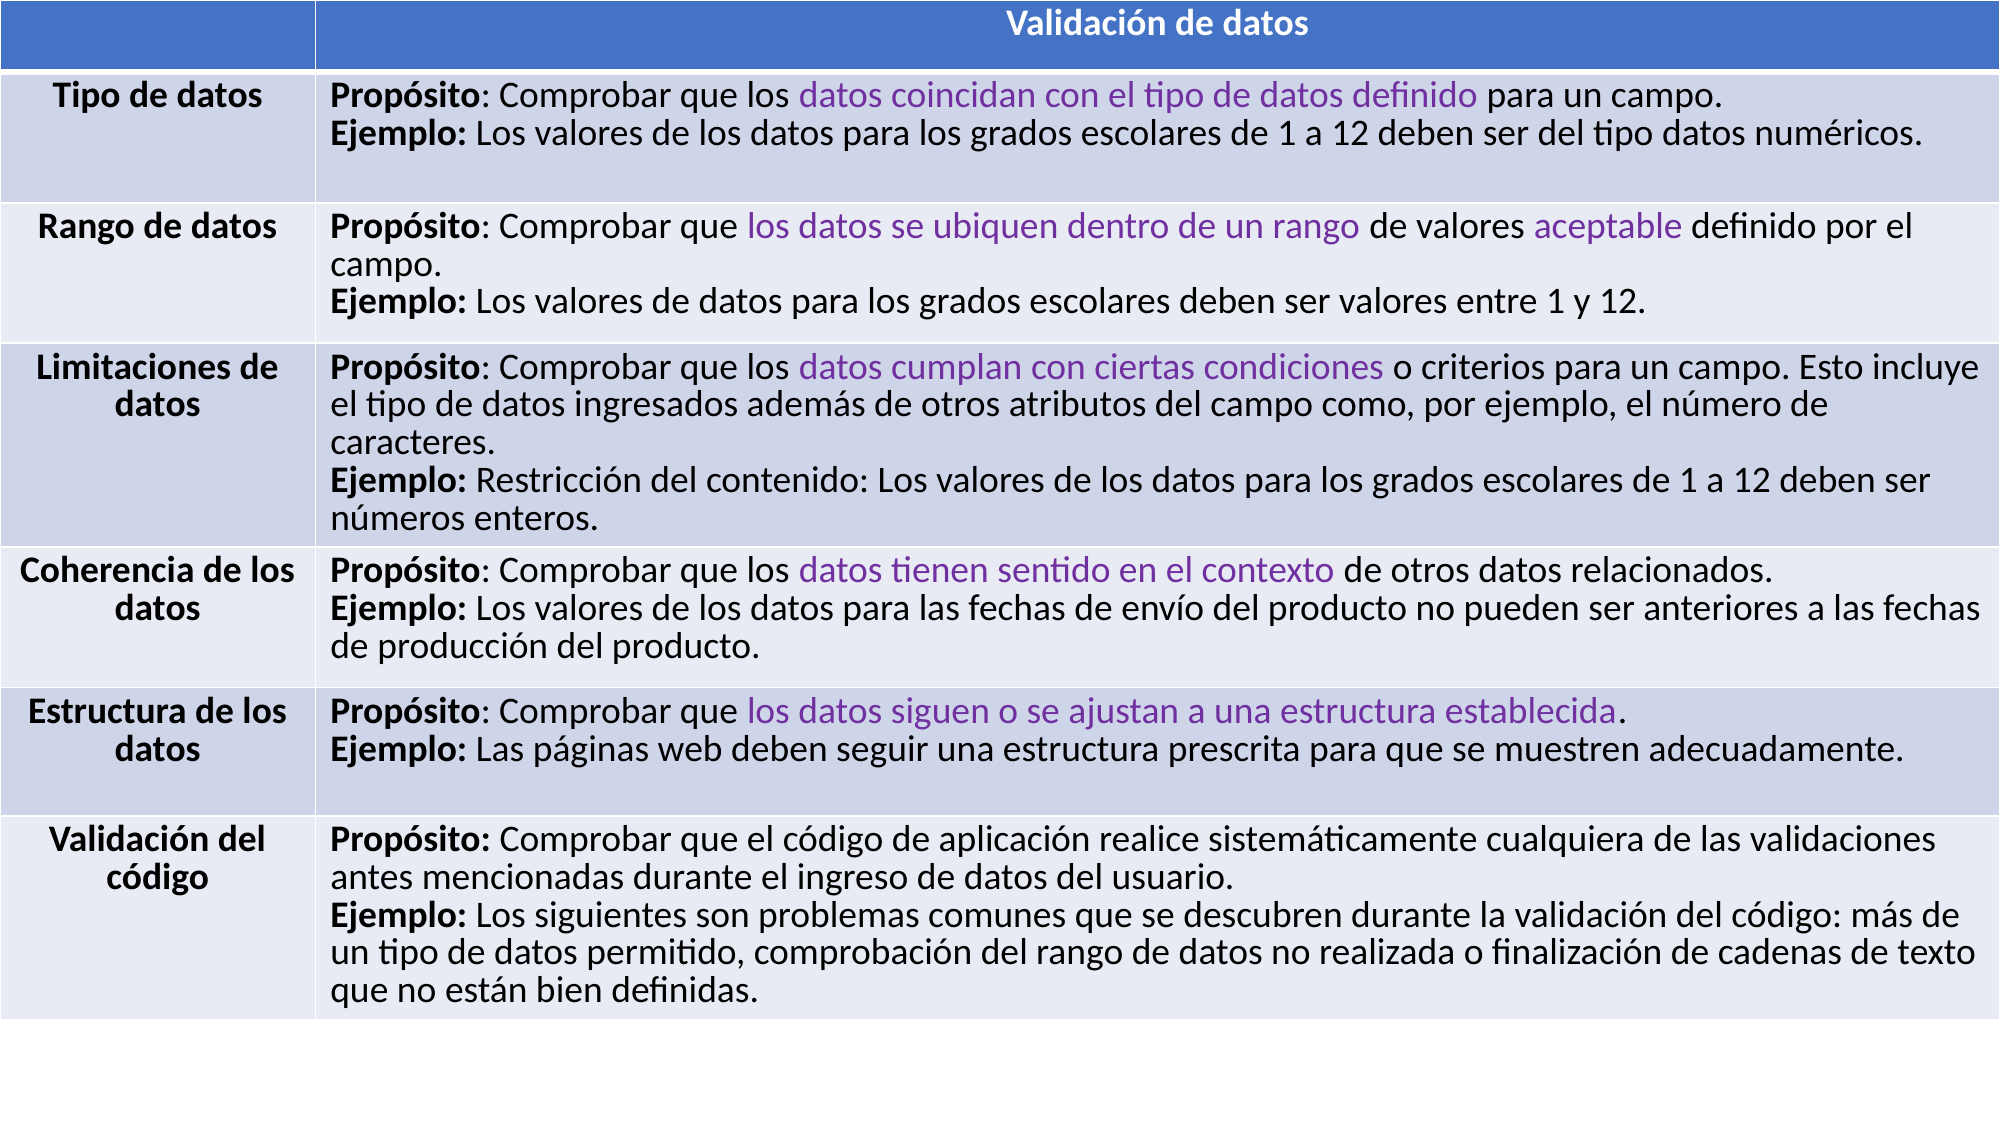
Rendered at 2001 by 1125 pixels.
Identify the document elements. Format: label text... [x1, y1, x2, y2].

table_cell Tipo de datos [1, 75, 315, 202]
table_cell Estructura de los datos [1, 688, 315, 815]
table_cell Propósito: Comprobar que el código de aplicación realice sistemáticamente cualquiera de las validaciones antes mencionadas durante el ingreso de datos del usuario. Ejemplo: Los siguientes son problemas comunes que se descubren durante la validación del código: más de un tipo de datos permitido, comprobación del rango de datos no realizada o finalización de cadenas de texto que no están bien definidas. [316, 817, 1999, 1019]
table_cell Validación del código [1, 817, 315, 1019]
table_cell Coherencia de los datos [1, 548, 315, 687]
table_cell Propósito: Comprobar que los datos se ubiquen dentro de un rango de valores aceptable definido por el campo. Ejemplo: Los valores de datos para los grados escolares deben ser valores entre 1 y 12. [316, 204, 1999, 342]
table_header [1, 1, 315, 69]
table_cell Propósito: Comprobar que los datos coincidan con el tipo de datos definido para un campo. Ejemplo: Los valores de los datos para los grados escolares de 1 a 12 deben ser del tipo datos numéricos. [316, 75, 1999, 202]
table_header Validación de datos [316, 1, 1999, 69]
table_cell Propósito: Comprobar que los datos siguen o se ajustan a una estructura establecida. Ejemplo: Las páginas web deben seguir una estructura prescrita para que se muestren adecuadamente. [316, 688, 1999, 815]
table_cell Propósito: Comprobar que los datos tienen sentido en el contexto de otros datos relacionados. Ejemplo: Los valores de los datos para las fechas de envío del producto no pueden ser anteriores a las fechas de producción del producto. [316, 548, 1999, 687]
table_cell Propósito: Comprobar que los datos cumplan con ciertas condiciones o criterios para un campo. Esto incluye el tipo de datos ingresados además de otros atributos del campo como, por ejemplo, el número de caracteres. Ejemplo: Restricción del contenido: Los valores de los datos para los grados escolares de 1 a 12 deben ser números enteros. [316, 344, 1999, 546]
table_cell Limitaciones de datos [1, 344, 315, 546]
table_cell Rango de datos [1, 204, 315, 342]
